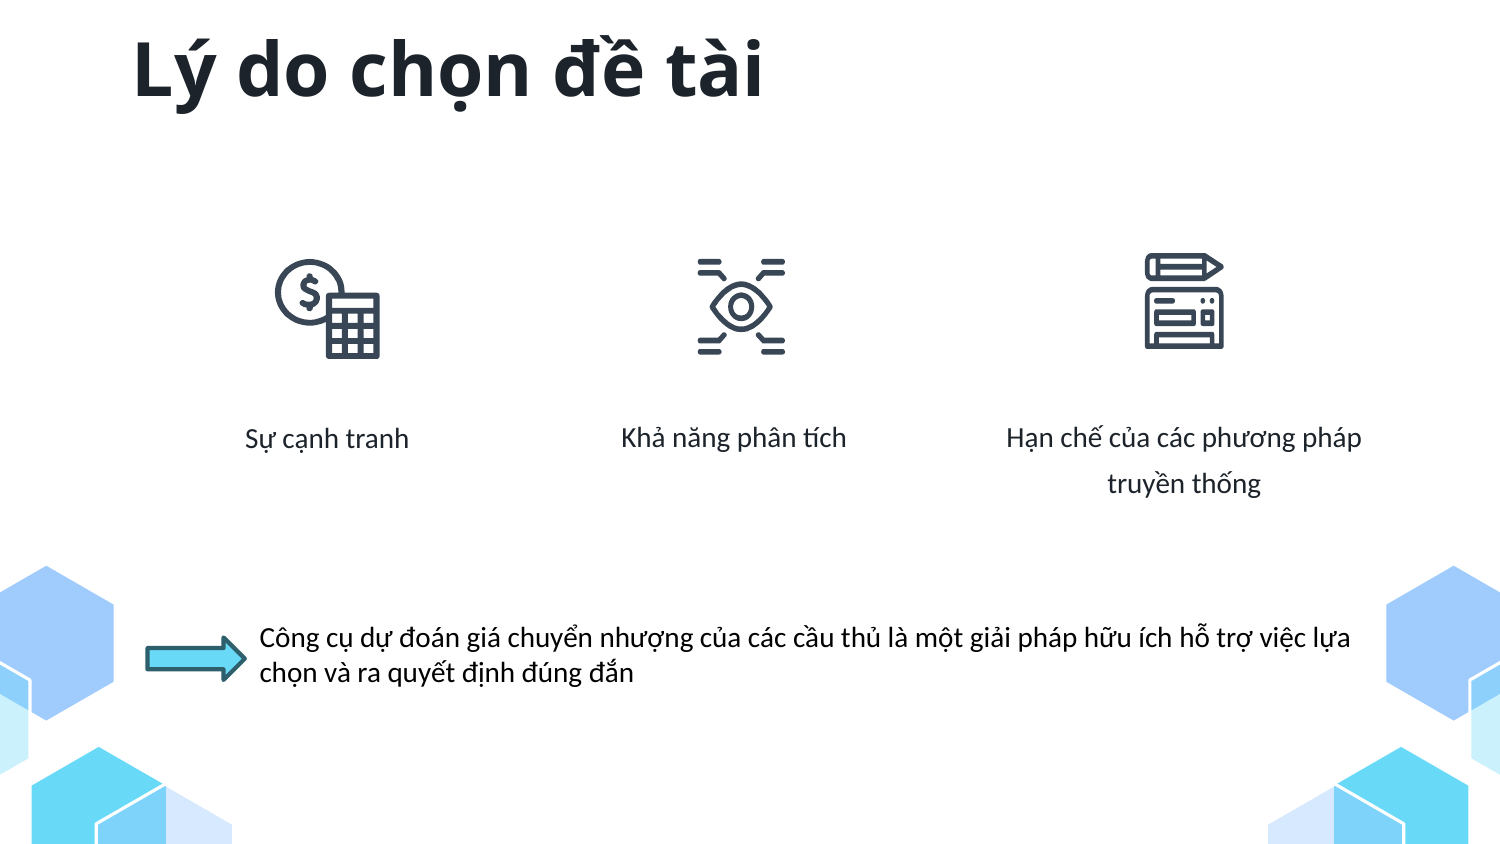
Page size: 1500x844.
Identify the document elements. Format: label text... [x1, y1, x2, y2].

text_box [697, 258, 786, 355]
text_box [1144, 252, 1224, 350]
text_box [145, 635, 247, 682]
text_box Công cụ dự đoán giá chuyển nhượng của các cầu thủ là một giải pháp hữu ích hỗ trợ việc lựa chọn và ra quyết định đúng đắn [244, 611, 1381, 696]
title Lý do chọn đề tài [116, 19, 1381, 114]
text_box Hạn chế của các phương pháp truyền thống [979, 393, 1390, 504]
text_box Khả năng phân tích [538, 393, 931, 482]
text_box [274, 258, 380, 360]
subtitle Sự cạnh tranh [120, 393, 534, 460]
